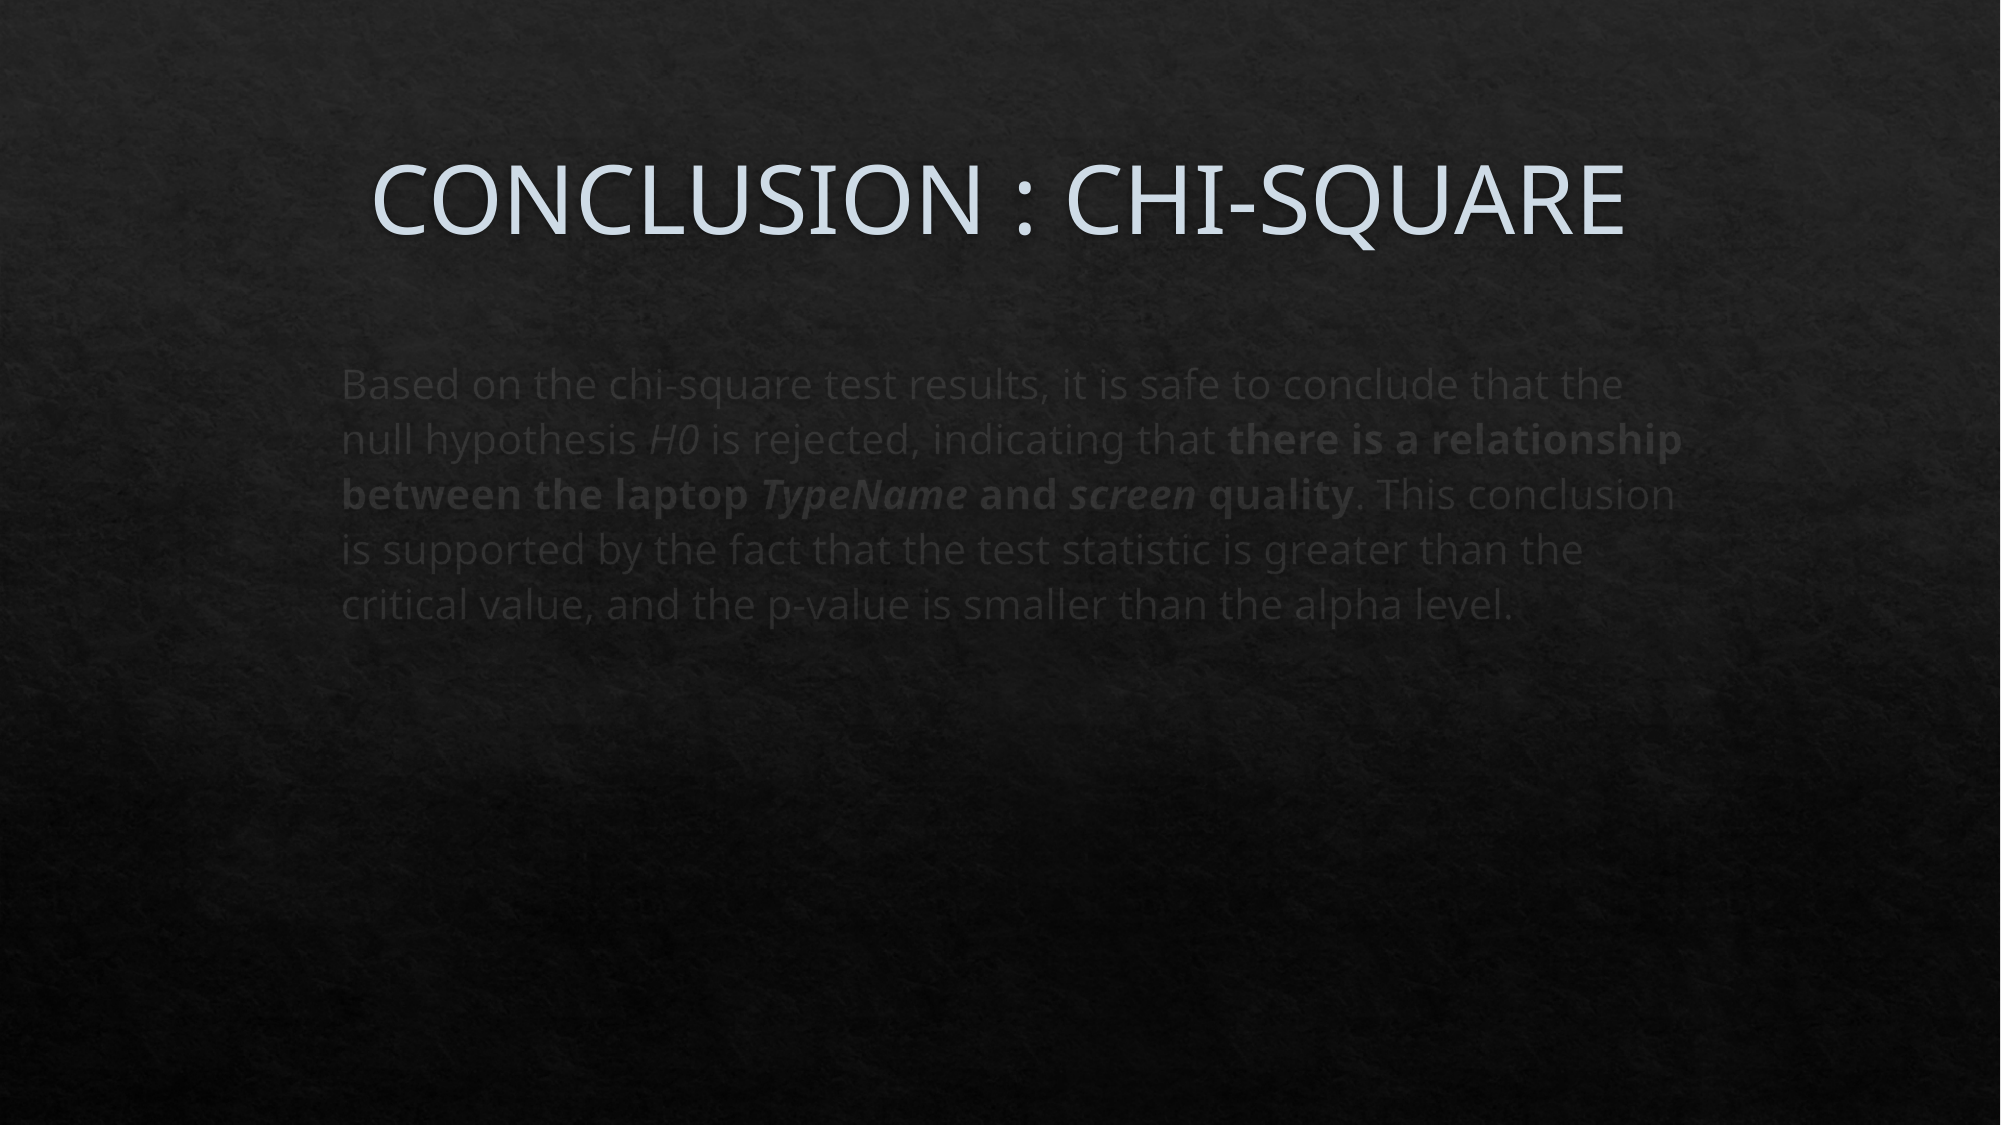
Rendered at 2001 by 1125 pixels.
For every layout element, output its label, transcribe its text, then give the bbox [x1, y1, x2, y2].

list Based on the chi-square test results, it is safe to conclude that the null hypothesis H0 is rejected, indicating that there is a relationship between the laptop TypeName and screen quality. This conclusion is supported by the fact that the test statistic is greater than the critical value, and the p-value is smaller than the alpha level. [319, 345, 1716, 998]
title CONCLUSION : CHI-SQUARE [149, 99, 1849, 307]
